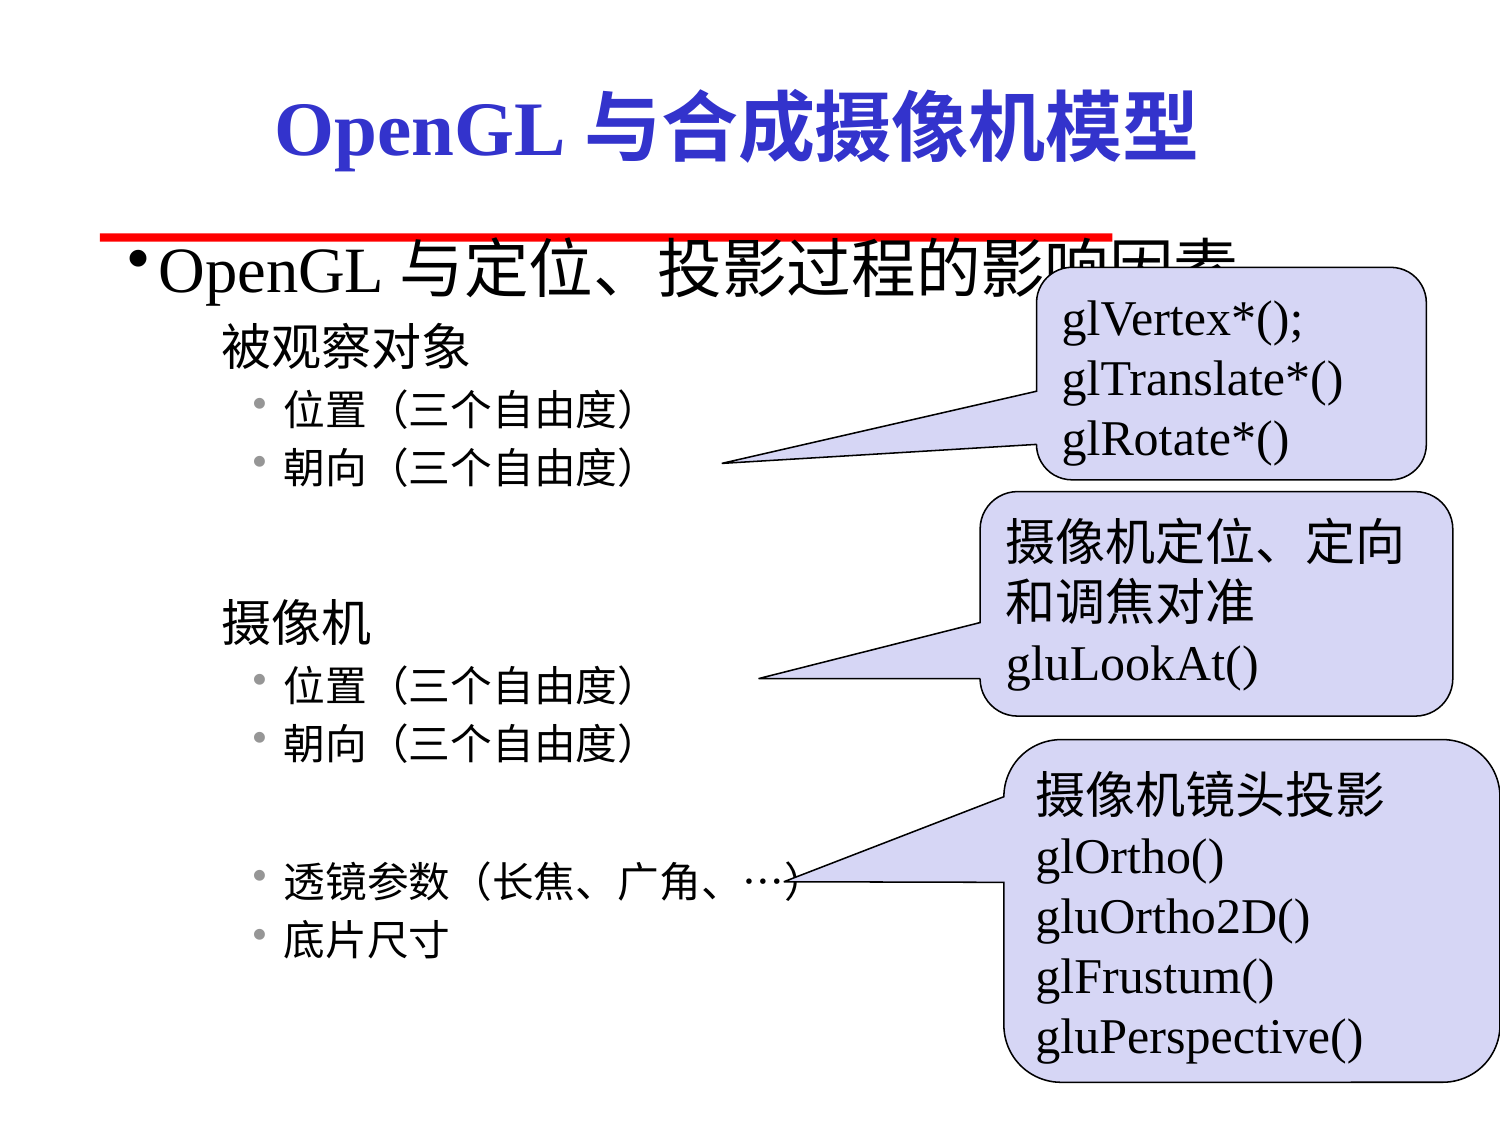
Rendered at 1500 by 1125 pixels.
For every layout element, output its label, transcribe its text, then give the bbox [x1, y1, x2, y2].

text_box 摄像机镜头投影 glOrtho() gluOrtho2D() glFrustum() gluPerspective() [783, 739, 1500, 1083]
text_box glVertex*(); glTranslate*() glRotate*() [721, 267, 1427, 480]
text_box 摄像机定位、定向和调焦对准 gluLookAt() [758, 491, 1453, 717]
title OpenGL与合成摄像机模型 [225, 37, 1250, 213]
list OpenGL与定位、投影过程的影响因素 被观察对象 位置（三个自由度） 朝向（三个自由度） 摄像机 位置（三个自由度） 朝向（三个自由度） 透镜参数（长焦、广角、…） 底片尺寸 [112, 220, 1436, 1035]
